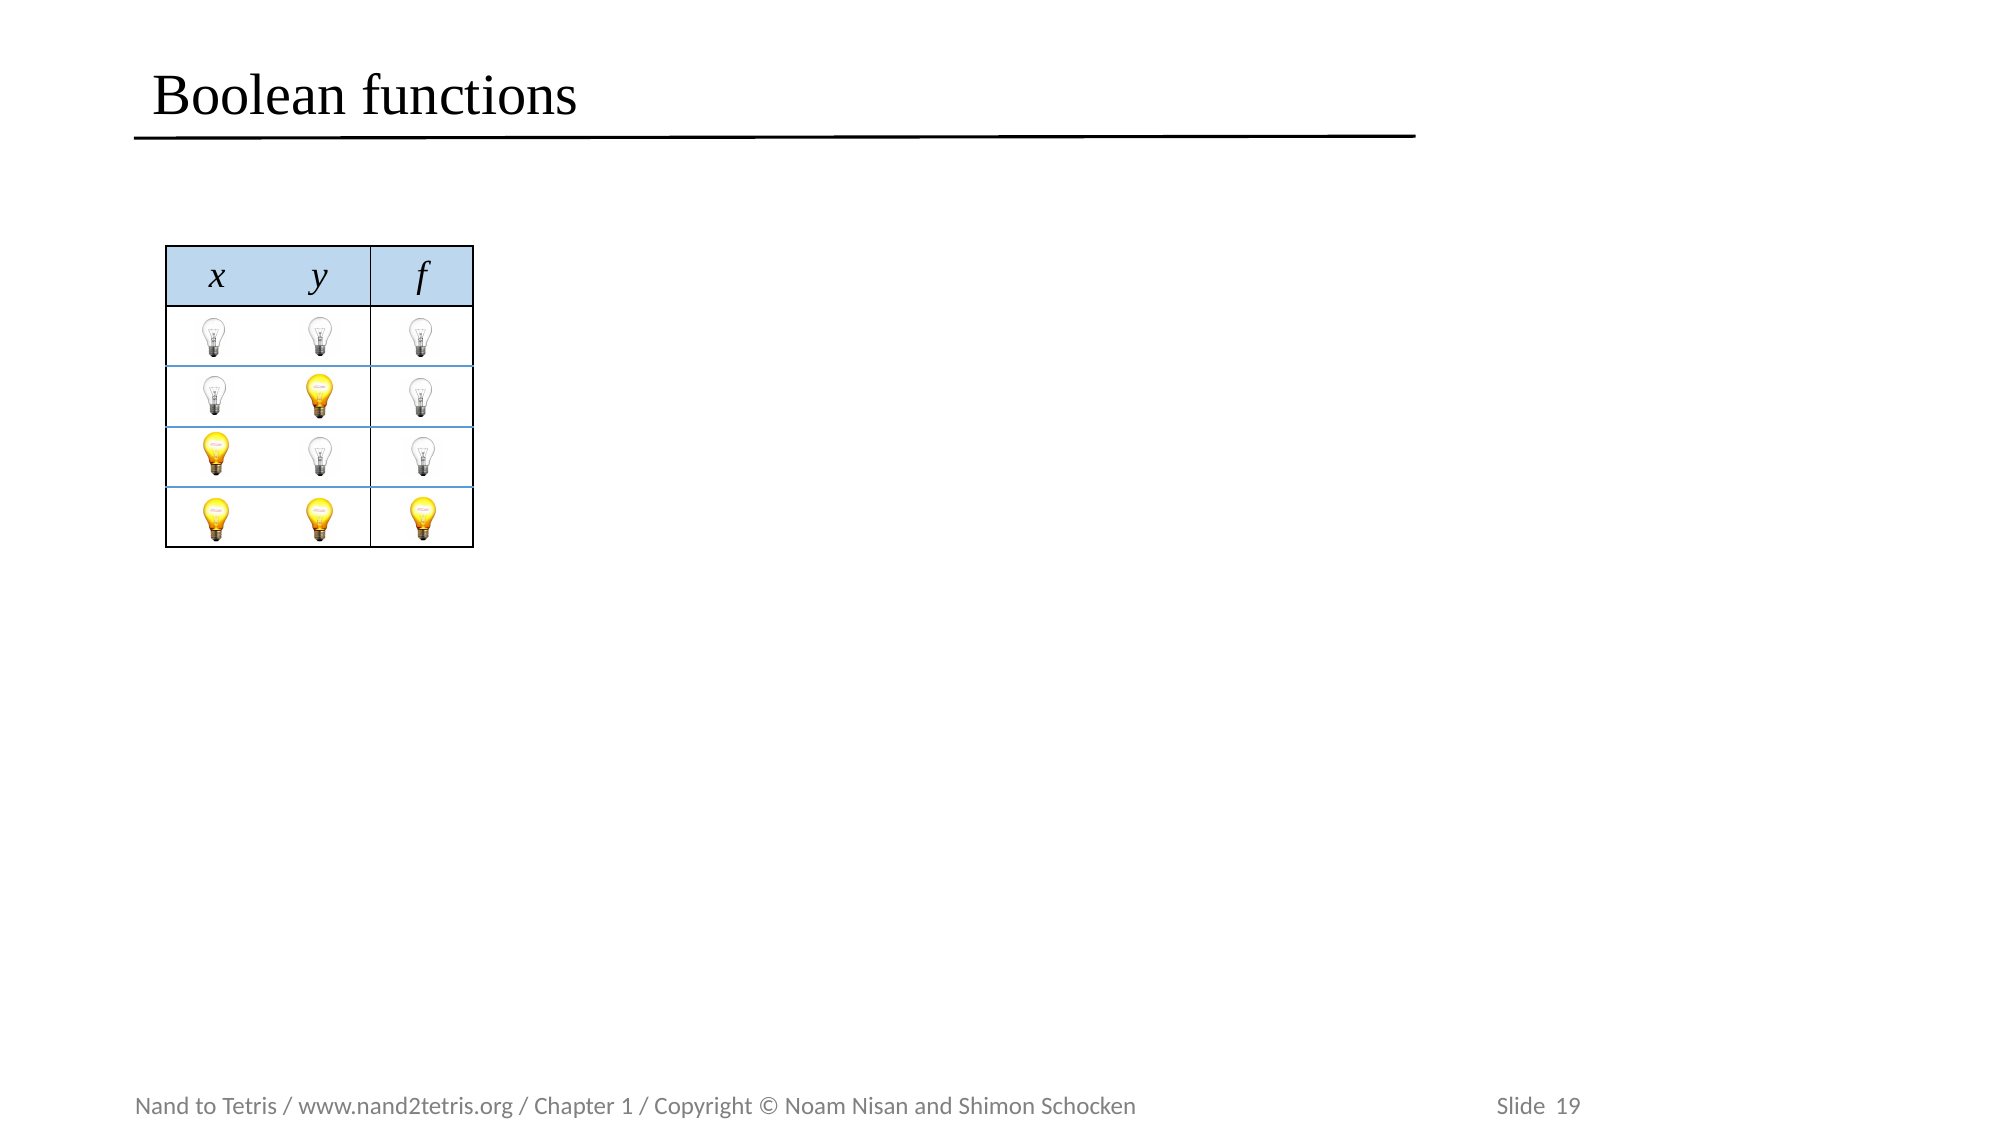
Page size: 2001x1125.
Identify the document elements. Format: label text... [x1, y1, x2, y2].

picture [302, 373, 337, 419]
picture [401, 318, 440, 357]
table_cell 0 [371, 428, 472, 486]
table_cell 0 [371, 367, 472, 426]
table_cell 1 [268, 367, 370, 426]
table_cell 1 [371, 488, 472, 546]
table_cell 1 [167, 488, 268, 546]
table_cell 0 [268, 307, 370, 365]
picture [199, 431, 233, 476]
picture [405, 496, 440, 541]
picture [300, 437, 340, 476]
title Boolean functions [137, 48, 1417, 144]
picture [195, 376, 234, 415]
table_cell 0 [167, 307, 268, 365]
picture [199, 497, 233, 542]
table_cell 1 [268, 488, 370, 546]
table_cell 1 [167, 428, 268, 486]
table_header f [371, 247, 472, 305]
table_cell 0 [268, 428, 370, 486]
table_header y [268, 247, 370, 305]
picture [401, 378, 440, 417]
table_header x [167, 247, 268, 305]
table_cell 0 [167, 367, 268, 426]
picture [302, 497, 337, 542]
picture [300, 317, 340, 356]
table_cell 0 [371, 307, 472, 365]
picture [194, 318, 233, 357]
picture [403, 437, 443, 476]
